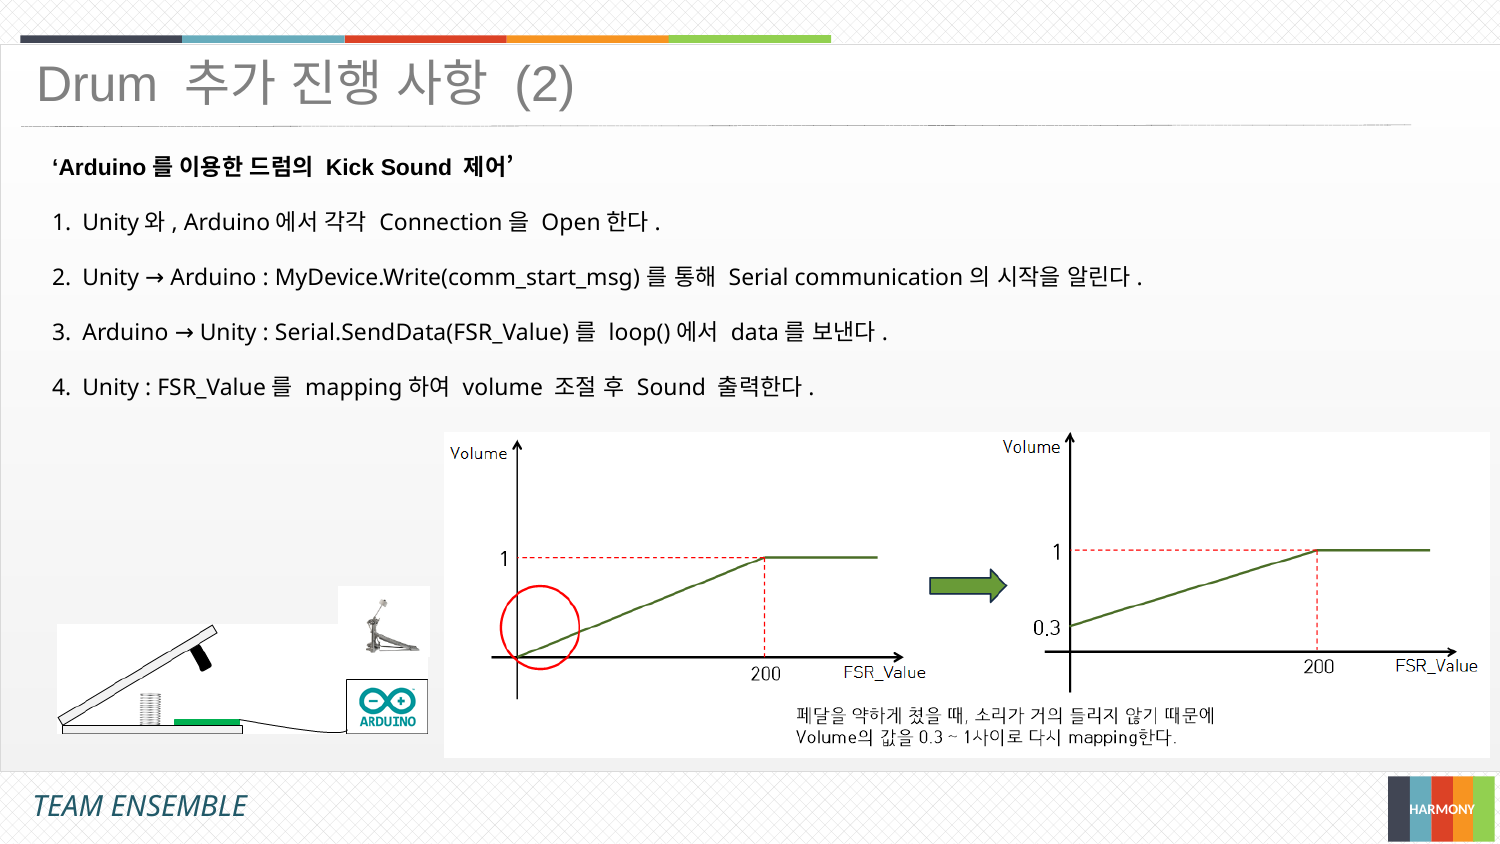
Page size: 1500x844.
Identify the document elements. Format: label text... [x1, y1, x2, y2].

picture [444, 432, 1490, 758]
picture [57, 586, 431, 734]
text_box ‘Arduino를 이용한 드럼의 Kick Sound 제어’ Unity와, Arduino에서 각각 Connection을 Open한다. Unity → Arduino : MyDevice.Write(comm_start_msg)를 통해 Serial communication의 시작을 알린다. Arduino → Unity : Serial.SendData(FSR_Value)를 loop()에서 data를 보낸다. Unity : FSR_Value를 mapping하여 volume 조절 후 Sound 출력한다. [37, 145, 1319, 408]
text_box Drum 추가 진행 사항 (2) [21, 43, 833, 119]
